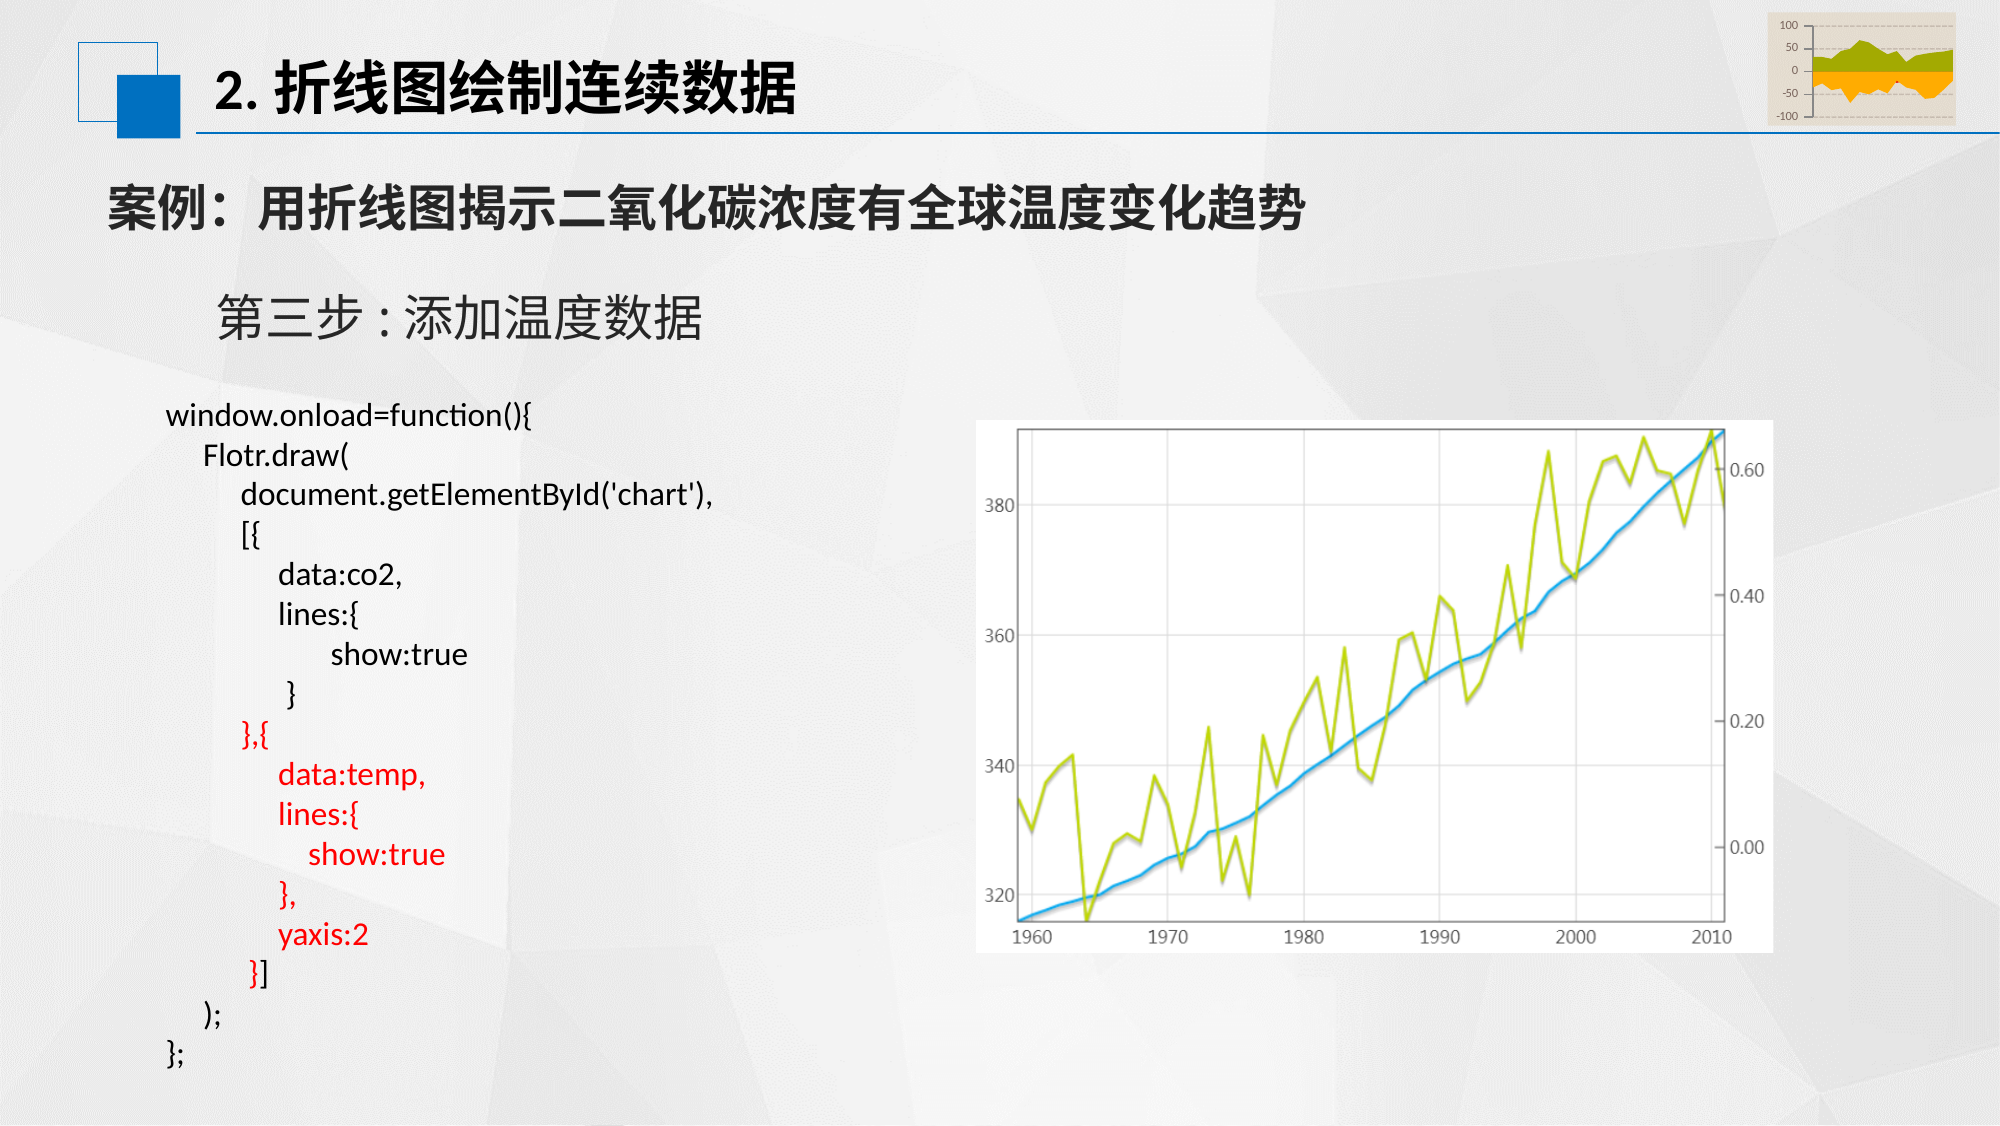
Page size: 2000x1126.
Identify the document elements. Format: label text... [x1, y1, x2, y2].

text_box 案例：用折线图揭示二氧化碳浓度有全球温度变化趋势 [43, 169, 1437, 244]
text_box window.onload=function(){ Flotr.draw( document.getElementById('chart'), [{ data:co2, lines:{ show:true } },{ data:temp, lines:{ show:true }, yaxis:2 }] ); }; [150, 385, 745, 1079]
title 2.折线图绘制连续数据 [194, 42, 988, 130]
text_box 第三步:添加温度数据 [151, 279, 1095, 354]
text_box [1767, 12, 1957, 126]
picture [0, 0, 2000, 1126]
